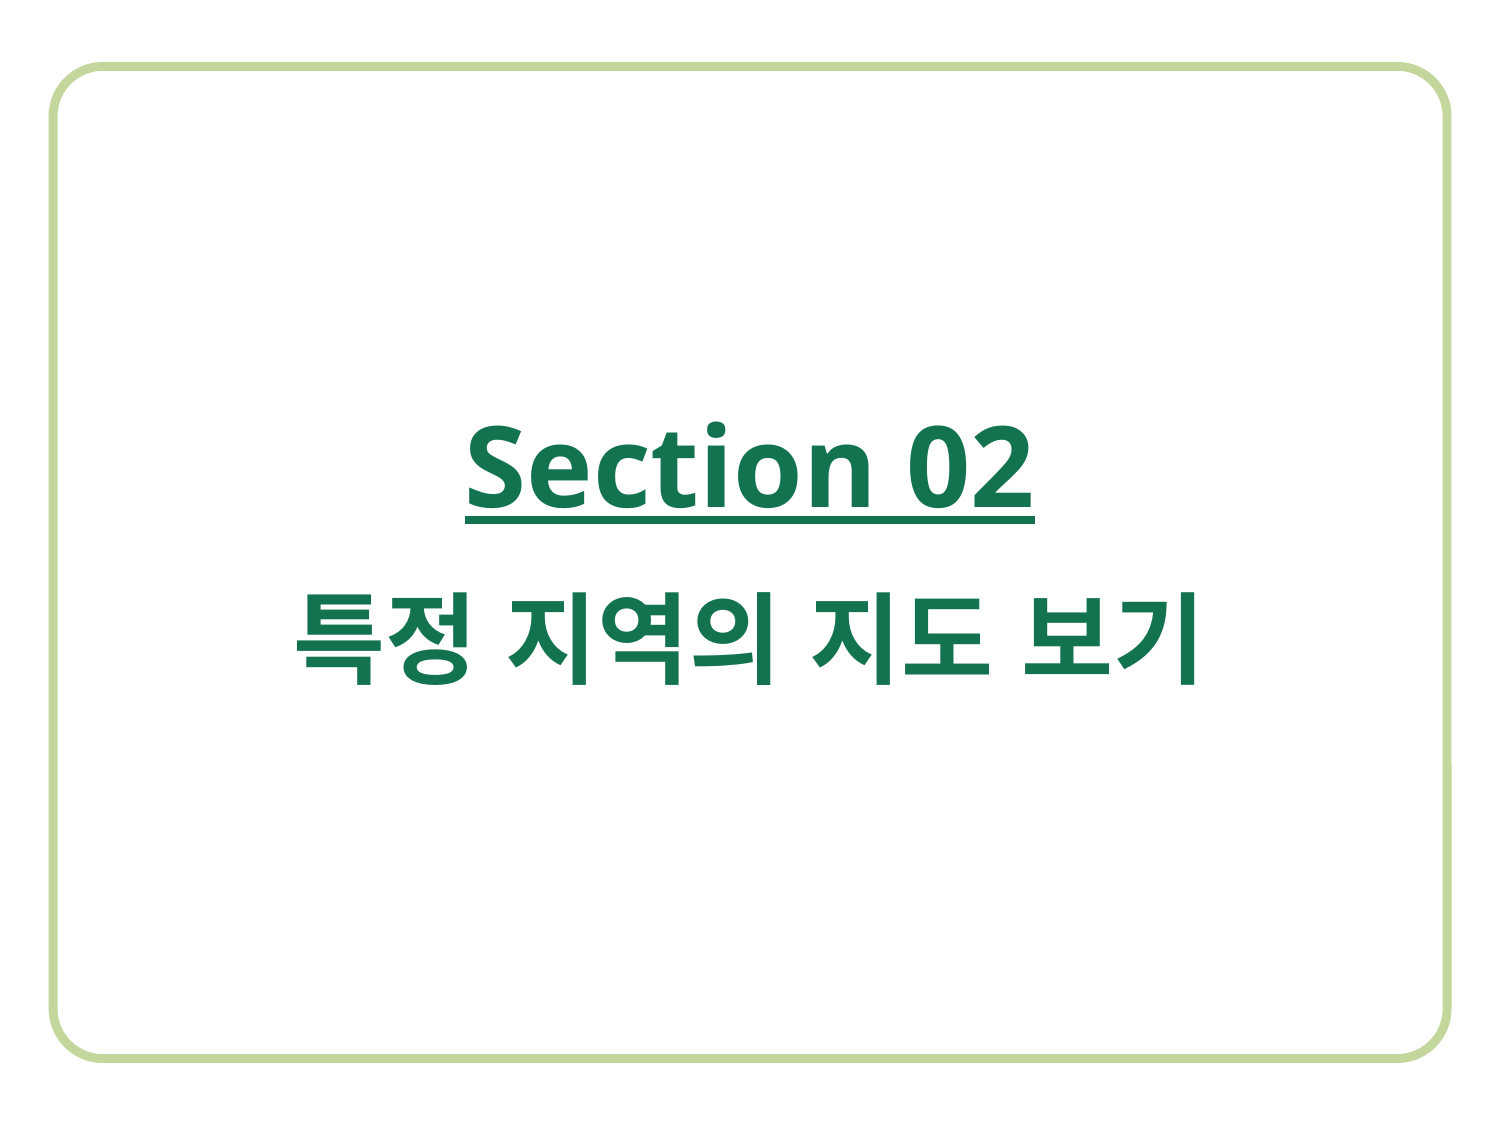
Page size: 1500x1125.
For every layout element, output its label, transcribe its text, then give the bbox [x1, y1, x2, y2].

list Section 02 [118, 385, 1382, 540]
list 특정 지역의 지도 보기 [118, 559, 1382, 714]
